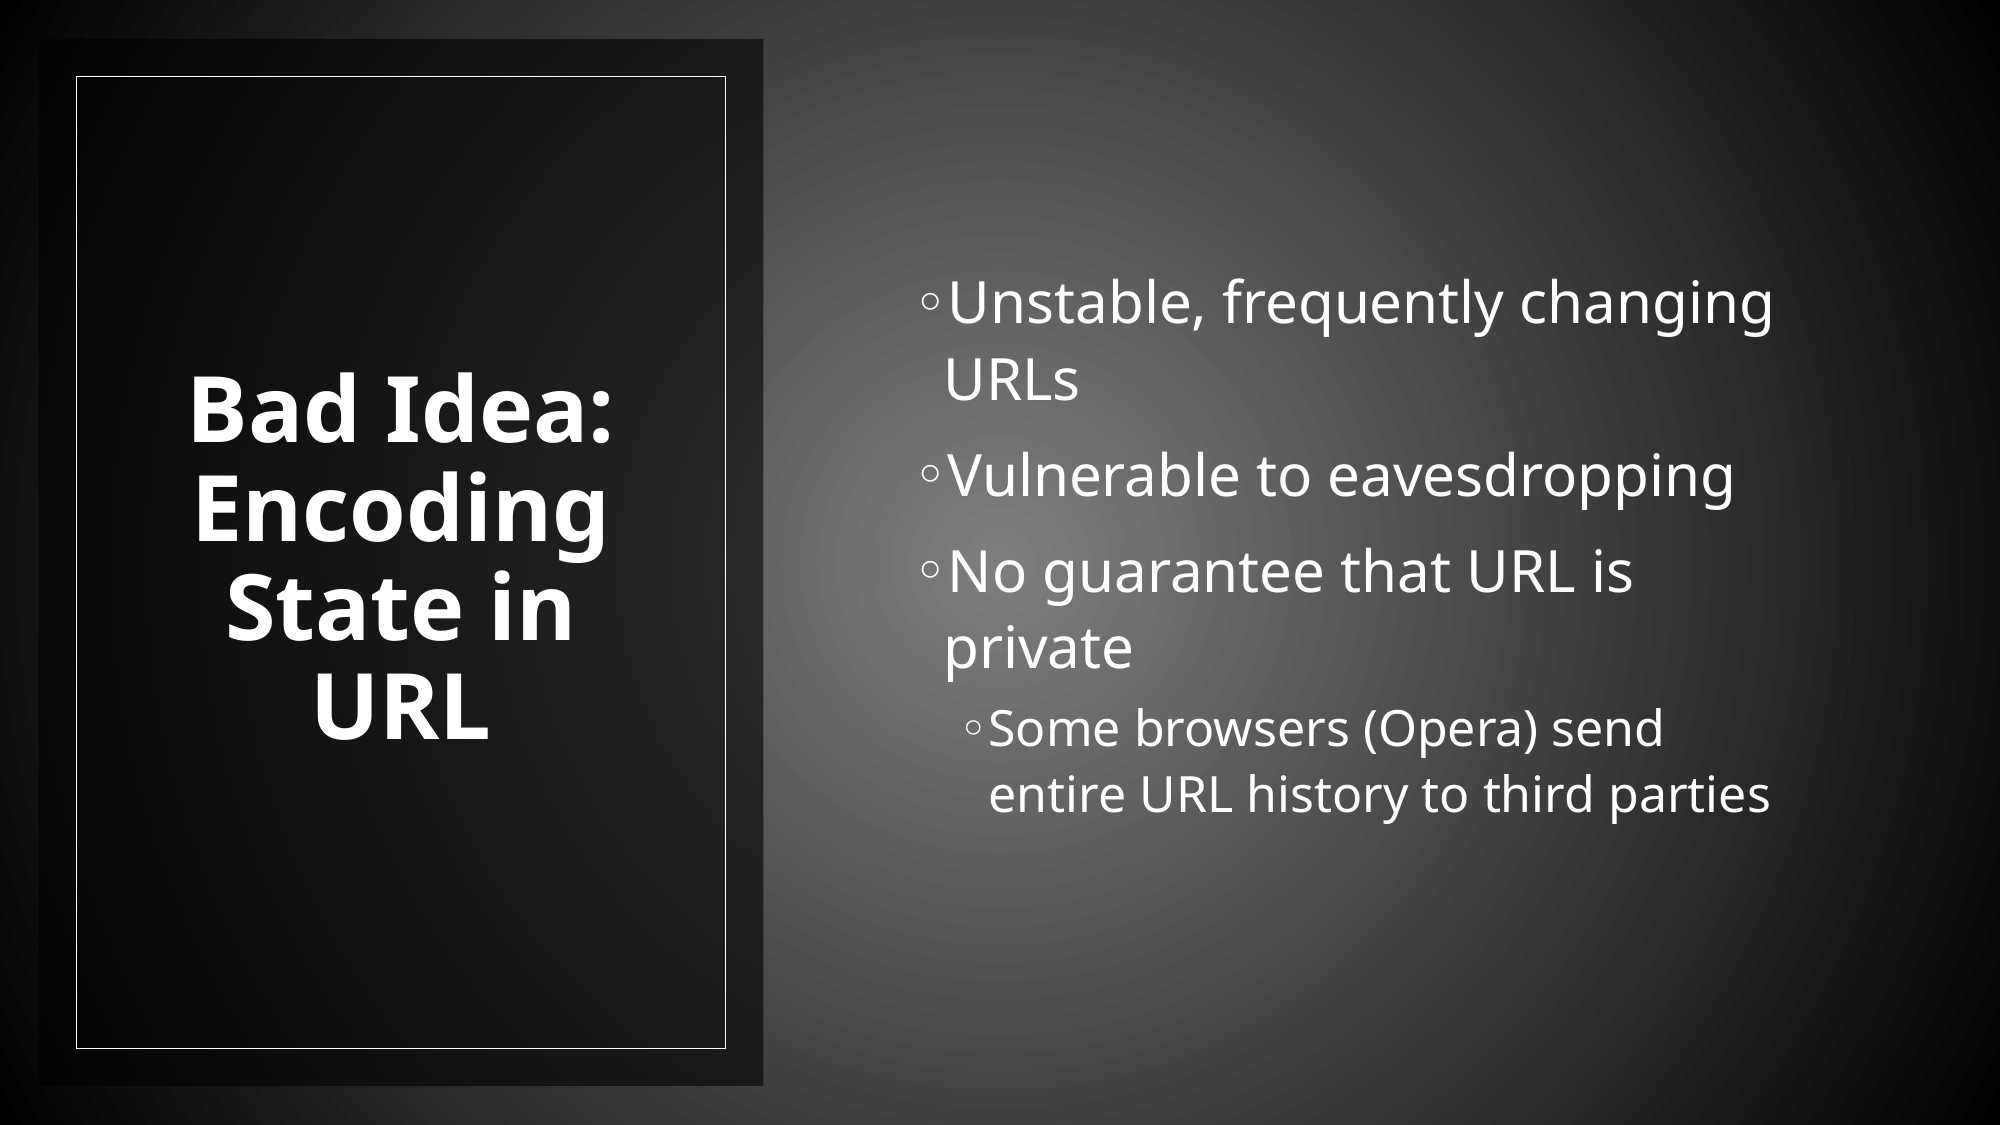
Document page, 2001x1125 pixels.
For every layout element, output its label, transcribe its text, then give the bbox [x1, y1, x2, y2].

list Unstable, frequently changing URLs Vulnerable to eavesdropping No guarantee that URL is private Some browsers (Opera) send entire URL history to third parties [898, 91, 1825, 990]
text_box [38, 38, 764, 1086]
text_box [0, 0, 2000, 1125]
title Bad Idea: Encoding State in URL [110, 143, 692, 980]
text_box [76, 76, 726, 1049]
